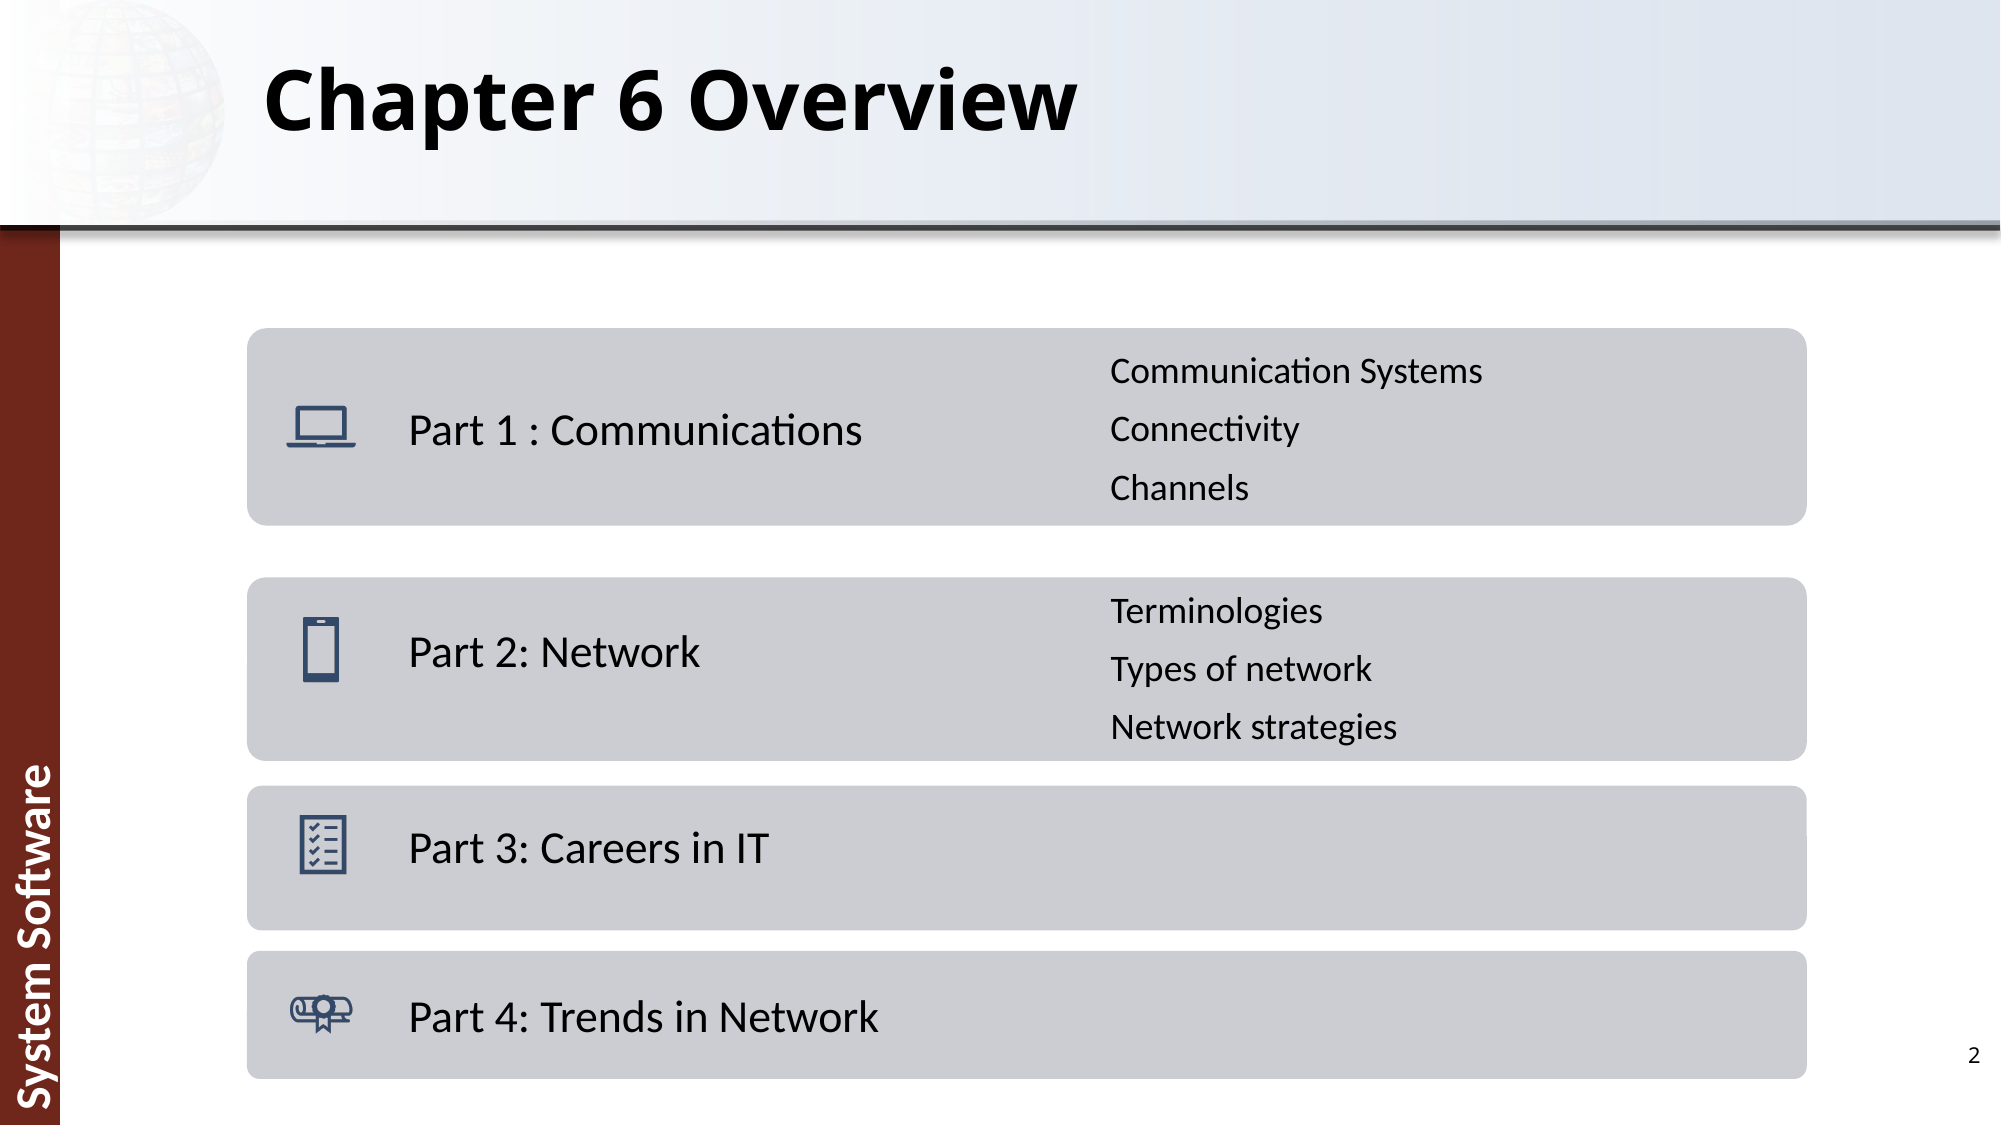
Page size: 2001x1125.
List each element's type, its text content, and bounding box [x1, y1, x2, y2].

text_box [246, 327, 1807, 1080]
slide_number ‹#› [1815, 1033, 1996, 1079]
title Chapter 6 Overview [247, 0, 1985, 195]
